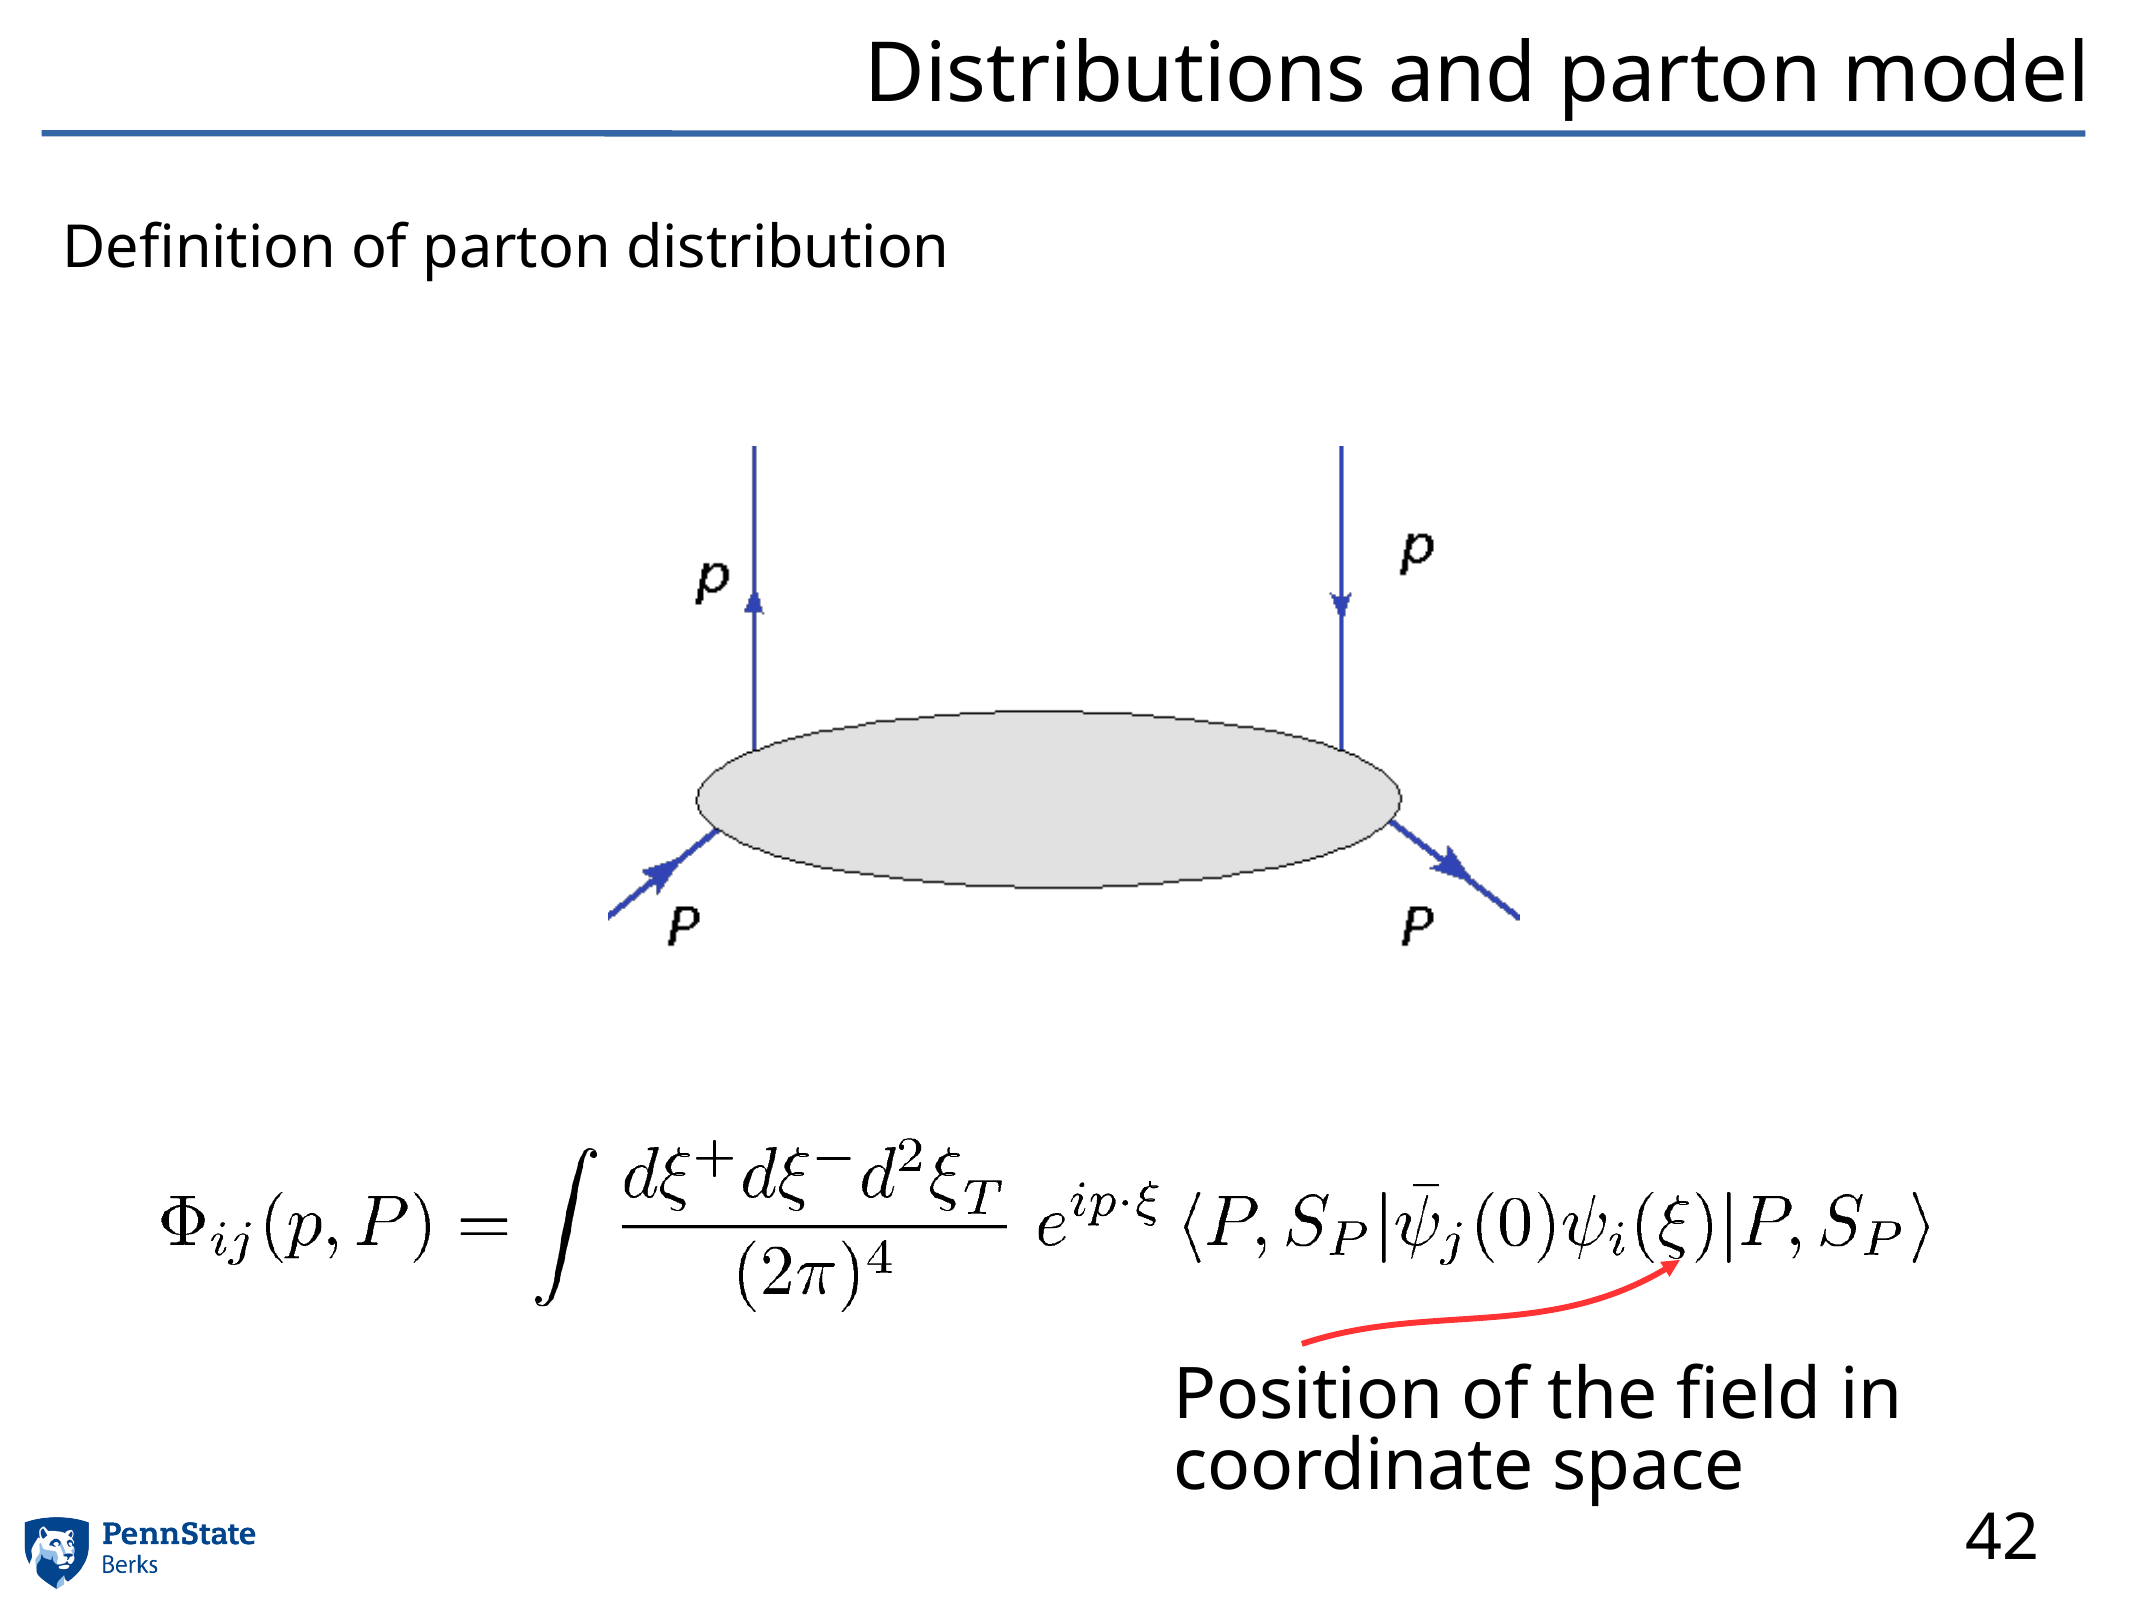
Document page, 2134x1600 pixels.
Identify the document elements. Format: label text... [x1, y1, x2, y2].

picture [152, 1133, 1959, 1319]
text_box Position of the field in coordinate space [1152, 1351, 2100, 1501]
text_box [1301, 1319, 1474, 1345]
text_box Definition of parton distribution [41, 209, 2100, 546]
picture [17, 1511, 260, 1595]
text_box Distributions and parton model [42, 25, 2134, 236]
picture [607, 446, 1521, 958]
